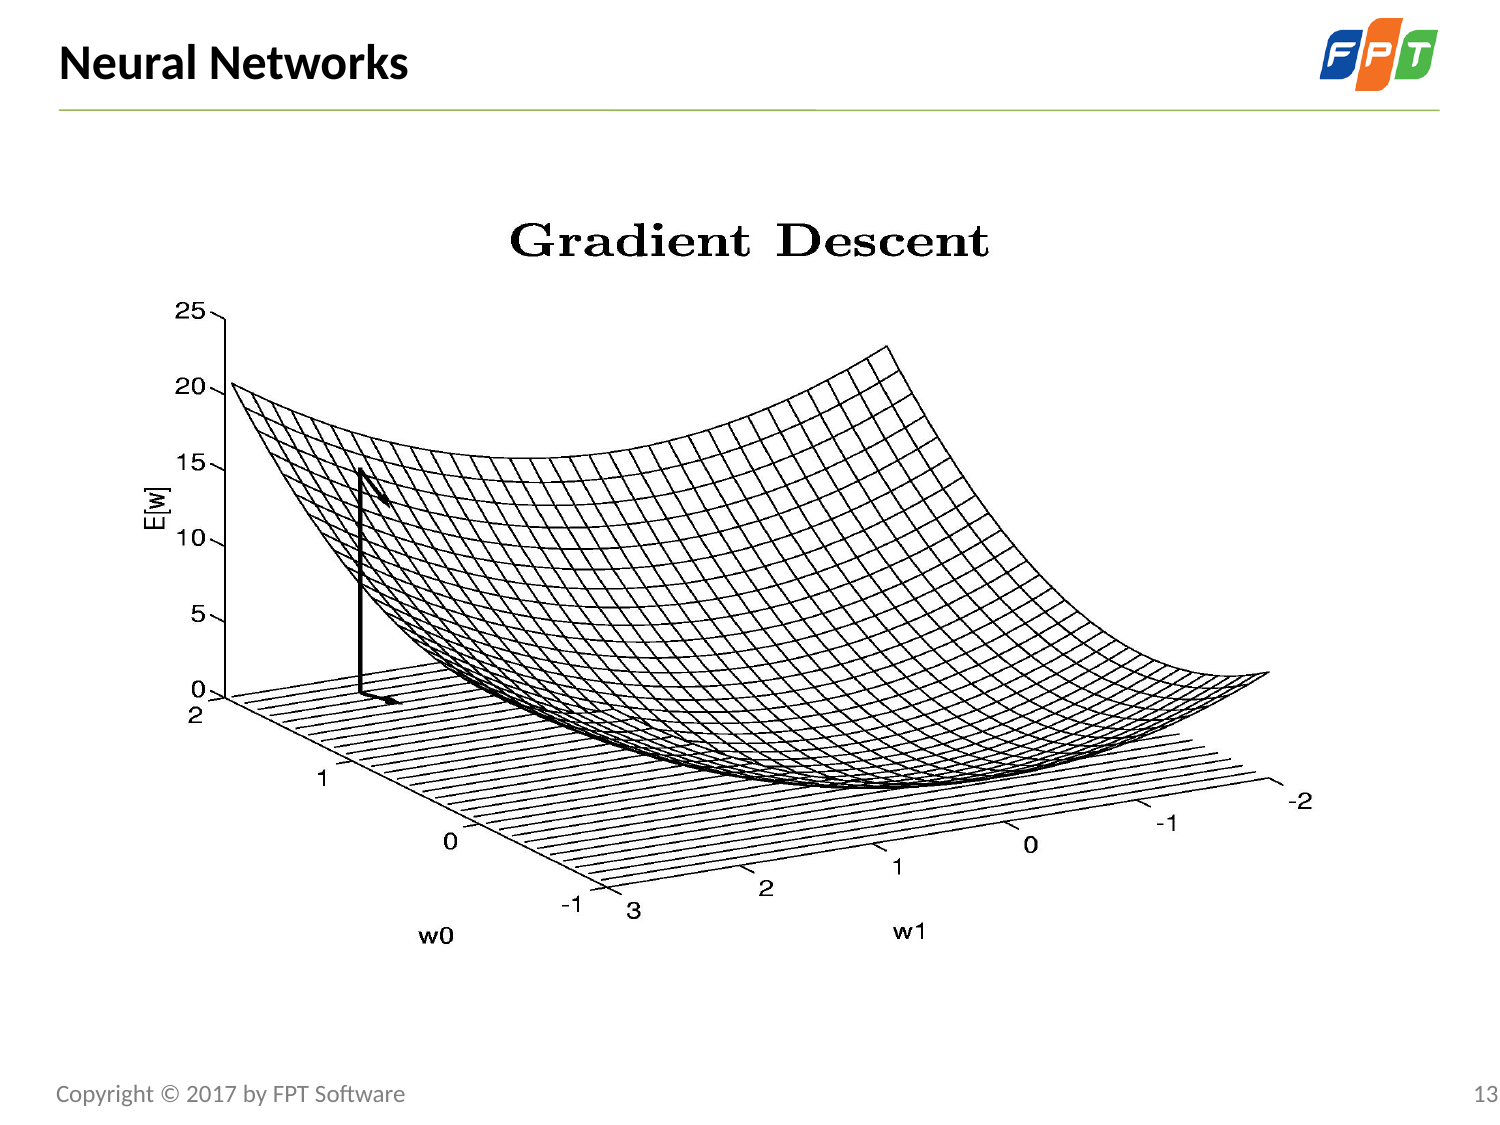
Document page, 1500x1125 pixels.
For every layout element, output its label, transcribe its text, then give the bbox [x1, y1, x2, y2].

text_box Neural Networks [58, 24, 1305, 95]
picture [1317, 16, 1439, 93]
picture [0, 111, 1500, 1077]
